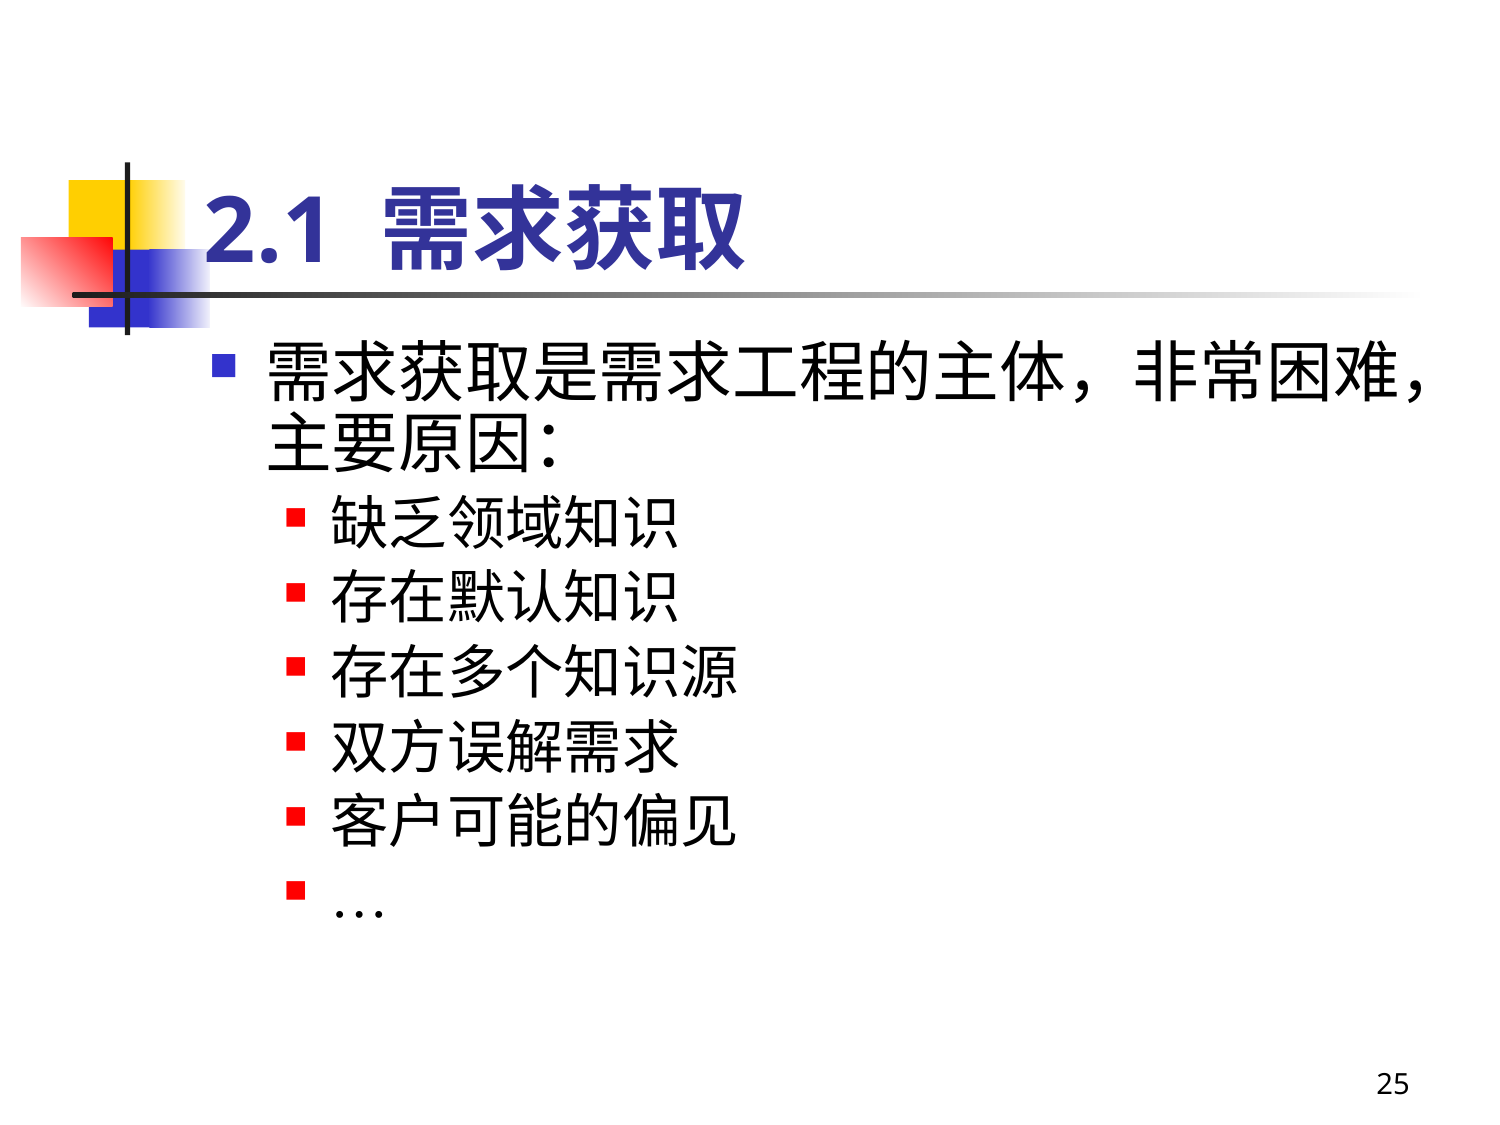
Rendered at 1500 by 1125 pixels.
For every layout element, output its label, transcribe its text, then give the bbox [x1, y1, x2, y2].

title 2.1 需求获取 [188, 101, 1468, 289]
list 需求获取是需求工程的主体，非常困难，主要原因： 缺乏领域知识 存在默认知识 存在多个知识源 双方误解需求 客户可能的偏见 … [193, 331, 1469, 1006]
slide_number 25 [1112, 1037, 1425, 1113]
